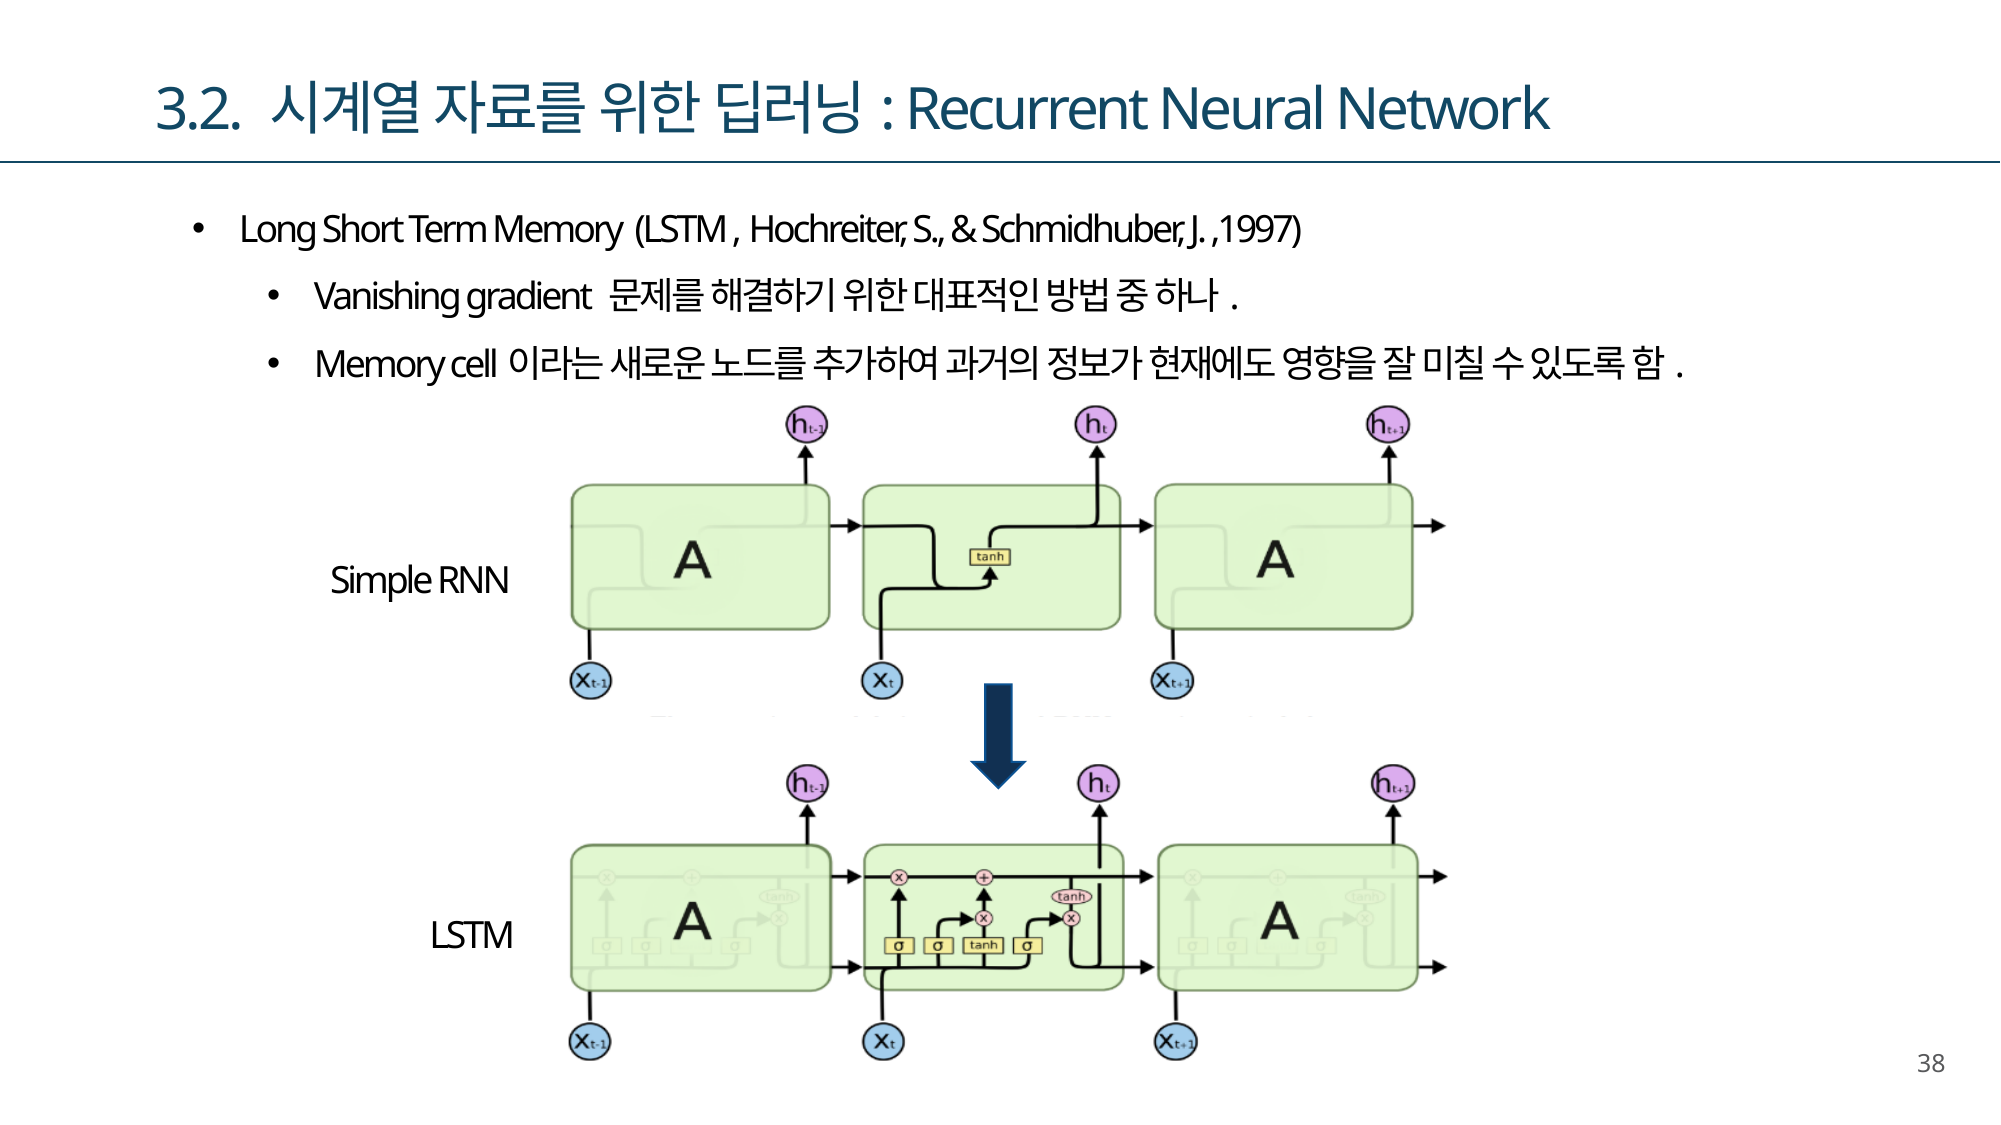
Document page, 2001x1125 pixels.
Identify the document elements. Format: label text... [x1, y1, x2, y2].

text_box 3.2. 시계열 자료를 위한 딥러닝: Recurrent Neural Network [140, 63, 1566, 149]
text_box Long Short Term Memory (LSTM , Hochreiter, S., & Schmidhuber, J. ,1997) Vanishing gradient 문제를 해결하기 위한 대표적인 방법 중 하나. Memory cell이라는 새로운 노드를 추가하여 과거의 정보가 현재에도 영향을 잘 미칠 수 있도록 함. [177, 174, 1700, 393]
text_box LSTM [414, 903, 530, 964]
text_box Simple RNN [315, 548, 527, 609]
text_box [533, 397, 1464, 1075]
